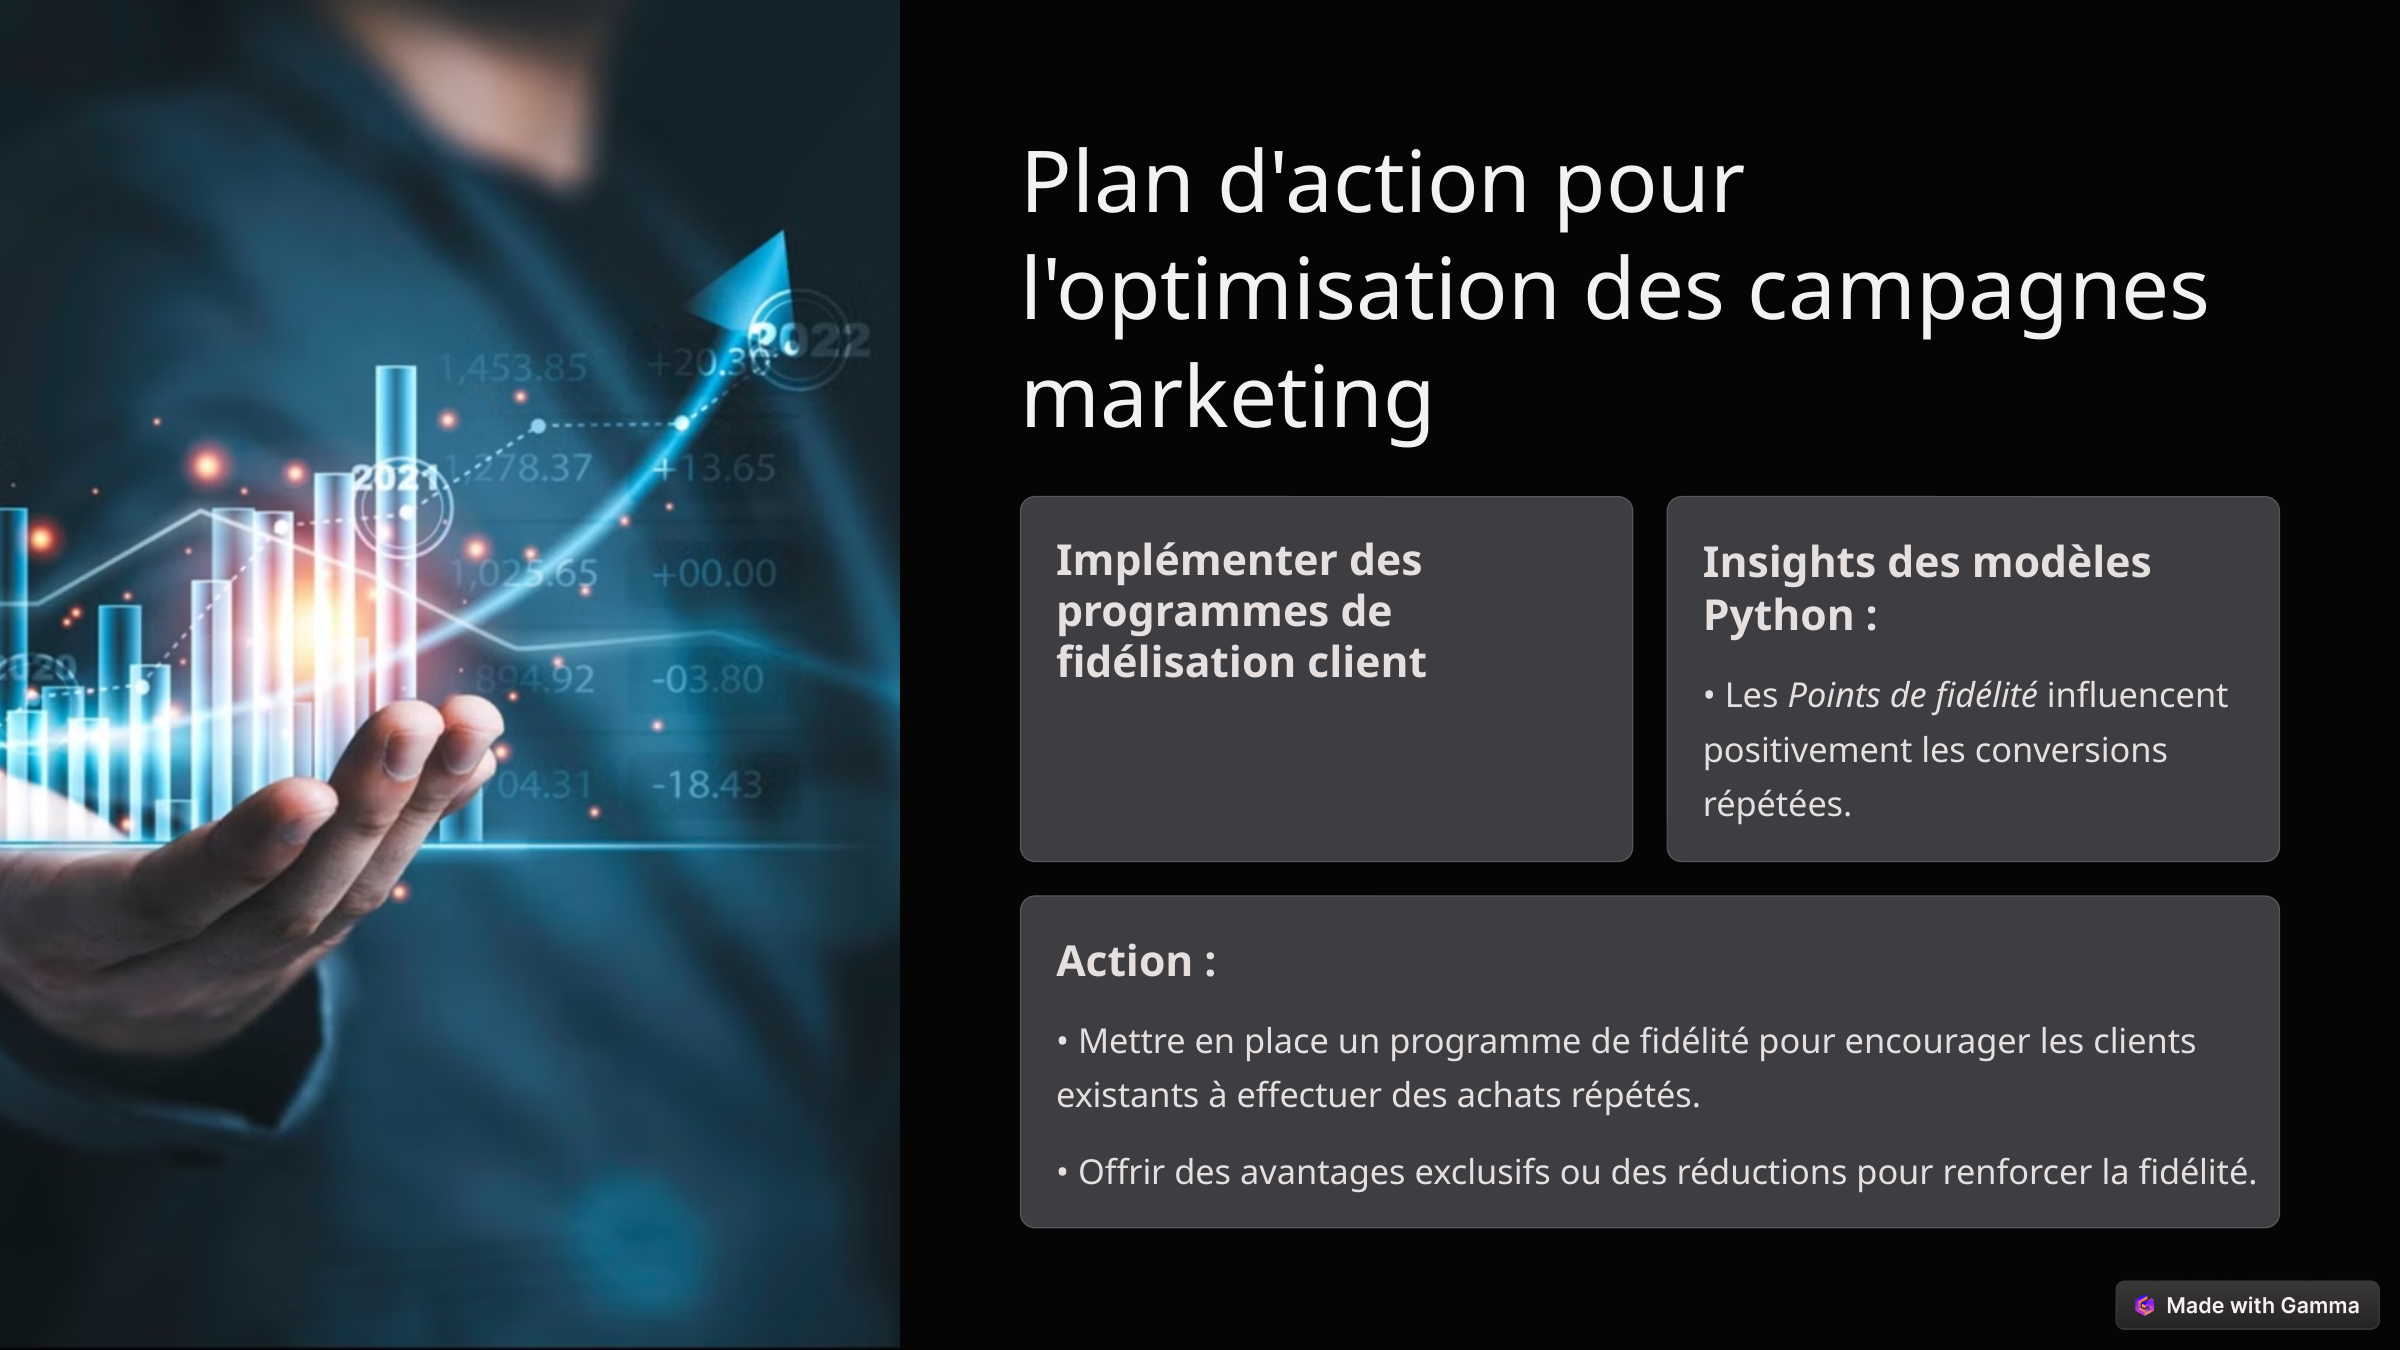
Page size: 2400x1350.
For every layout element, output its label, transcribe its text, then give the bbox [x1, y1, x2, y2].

text_box Plan d'action pour l'optimisation des campagnes marketing [1020, 122, 2280, 446]
text_box • Les Points de fidélité influencent positivement les conversions répétées. [1702, 660, 2244, 826]
text_box [1667, 496, 2280, 862]
text_box Implémenter des programmes de fidélisation client [1056, 532, 1598, 802]
picture [2106, 1271, 2389, 1339]
text_box • Offrir des avantages exclusifs ou des réductions pour renforcer la fidélité. [1056, 1136, 2244, 1193]
text_box • Mettre en place un programme de fidélité pour encourager les clients existants à effectuer des achats répétés. [1056, 1006, 2244, 1117]
text_box Action : [1056, 931, 1487, 986]
text_box [1020, 895, 2280, 1228]
picture [0, 0, 900, 1350]
text_box [1020, 496, 1633, 862]
text_box Insights des modèles Python : [1702, 532, 2244, 640]
